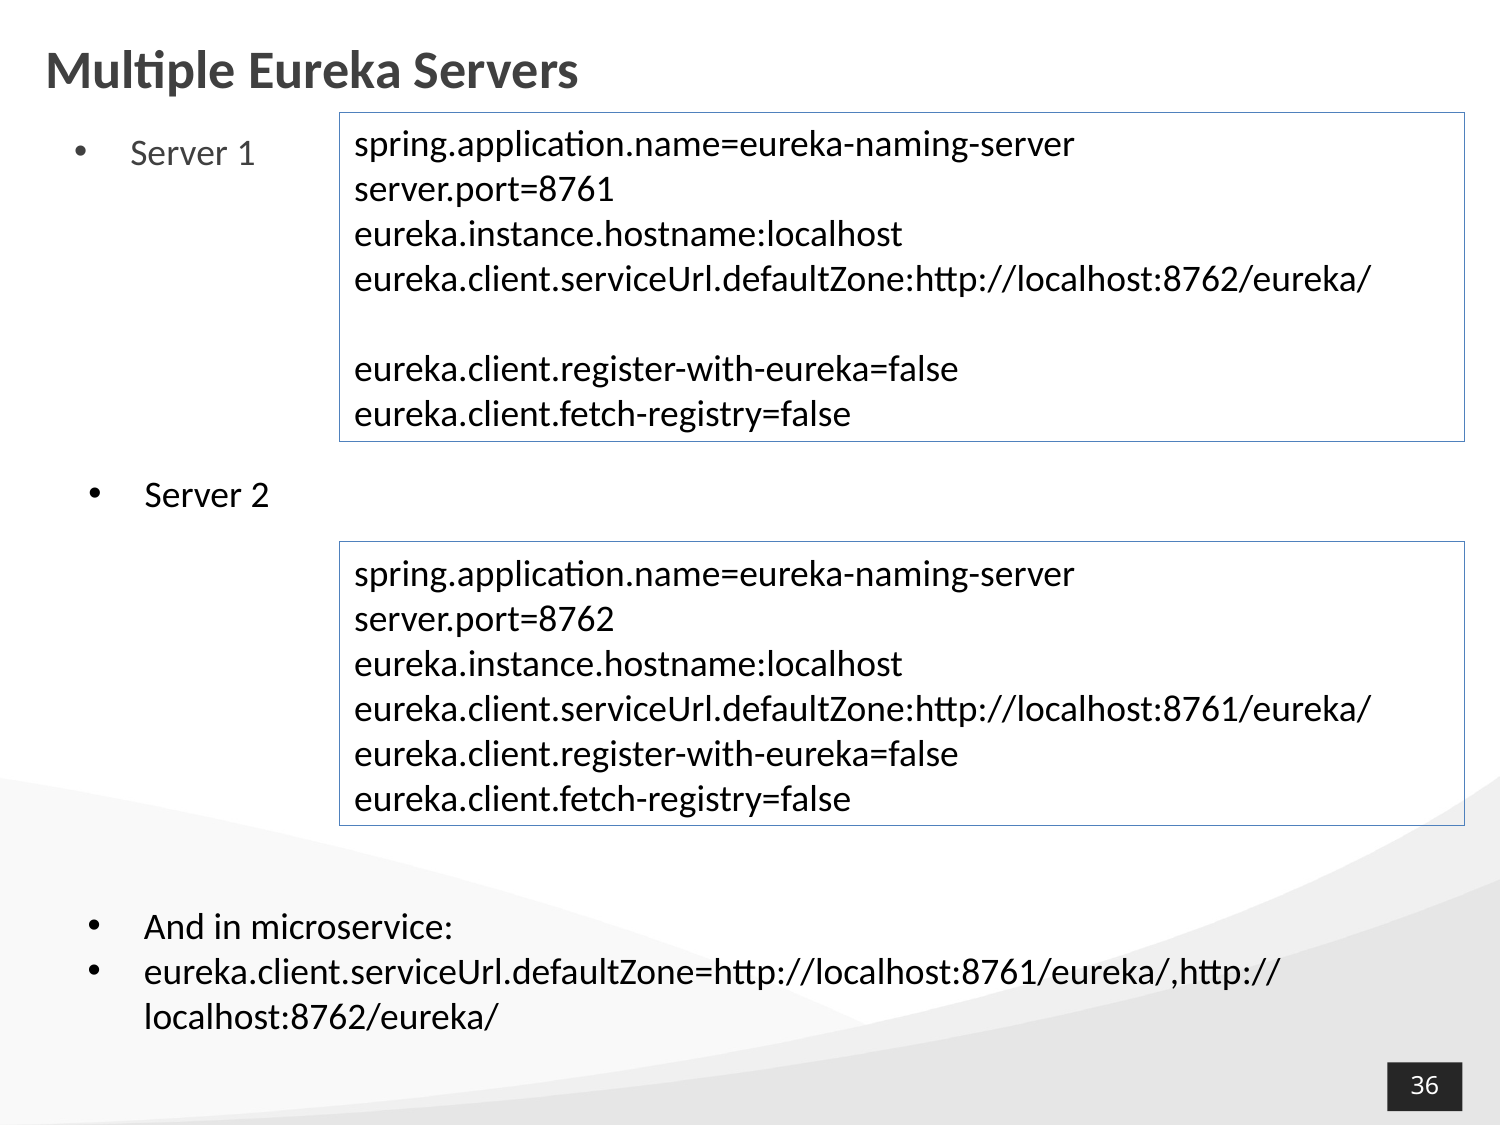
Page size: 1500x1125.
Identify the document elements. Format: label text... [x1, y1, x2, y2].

text_box And in microservice: eureka.client.serviceUrl.defaultZone=http://localhost:8761/eureka/,http://localhost:8762/eureka/ [72, 894, 1389, 1045]
title Multiple Eureka Servers [30, 21, 1478, 113]
text_box spring.application.name=eureka-naming-server server.port=8761 eureka.instance.hostname:localhost eureka.client.serviceUrl.defaultZone:http://localhost:8762/eureka/ eureka.client.register-with-eureka=false eureka.client.fetch-registry=false [339, 112, 1465, 442]
picture [0, 0, 1500, 1125]
text_box Server 2 [73, 462, 1389, 523]
list Server 1 [59, 120, 339, 188]
text_box spring.application.name=eureka-naming-server server.port=8762 eureka.instance.hostname:localhost eureka.client.serviceUrl.defaultZone:http://localhost:8761/eureka/ eureka.client.register-with-eureka=false eureka.client.fetch-registry=false [339, 541, 1465, 826]
